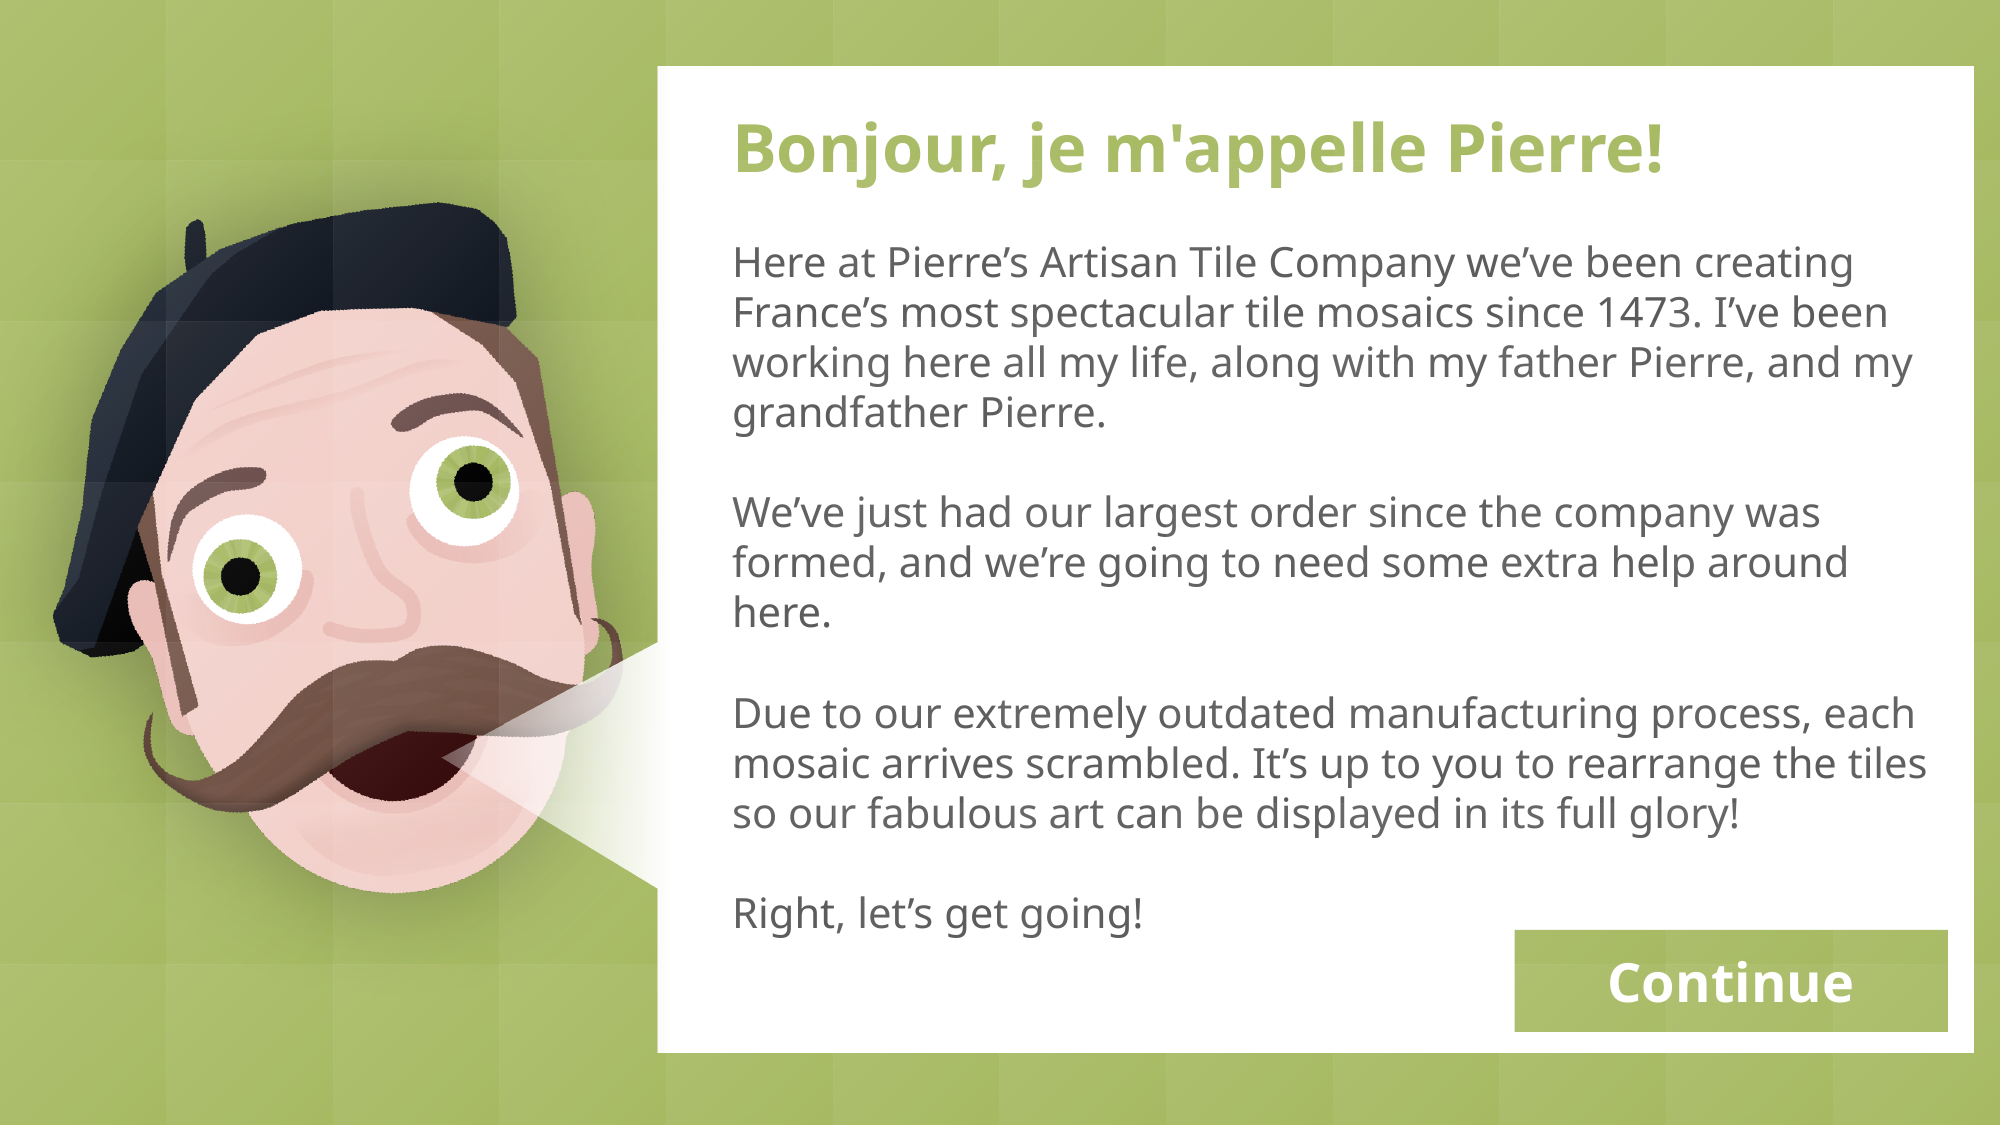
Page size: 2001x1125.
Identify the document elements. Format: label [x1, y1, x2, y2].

text_box [0, 0, 2000, 1125]
